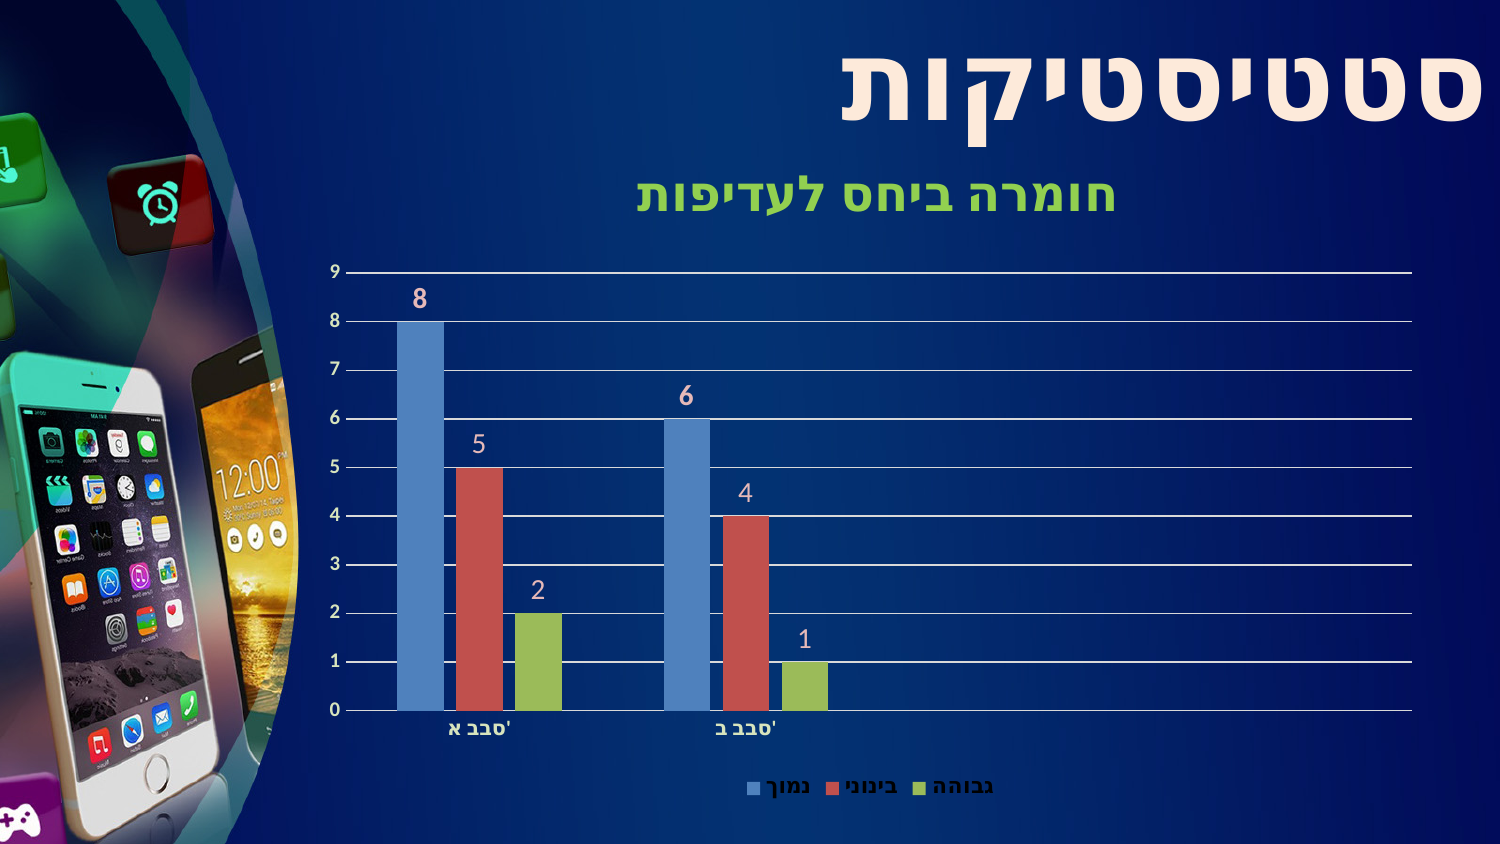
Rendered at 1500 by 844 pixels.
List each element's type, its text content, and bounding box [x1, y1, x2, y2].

chart [306, 132, 1435, 810]
text_box סטטיסטיקות [827, 0, 1500, 150]
picture [0, 0, 1500, 844]
